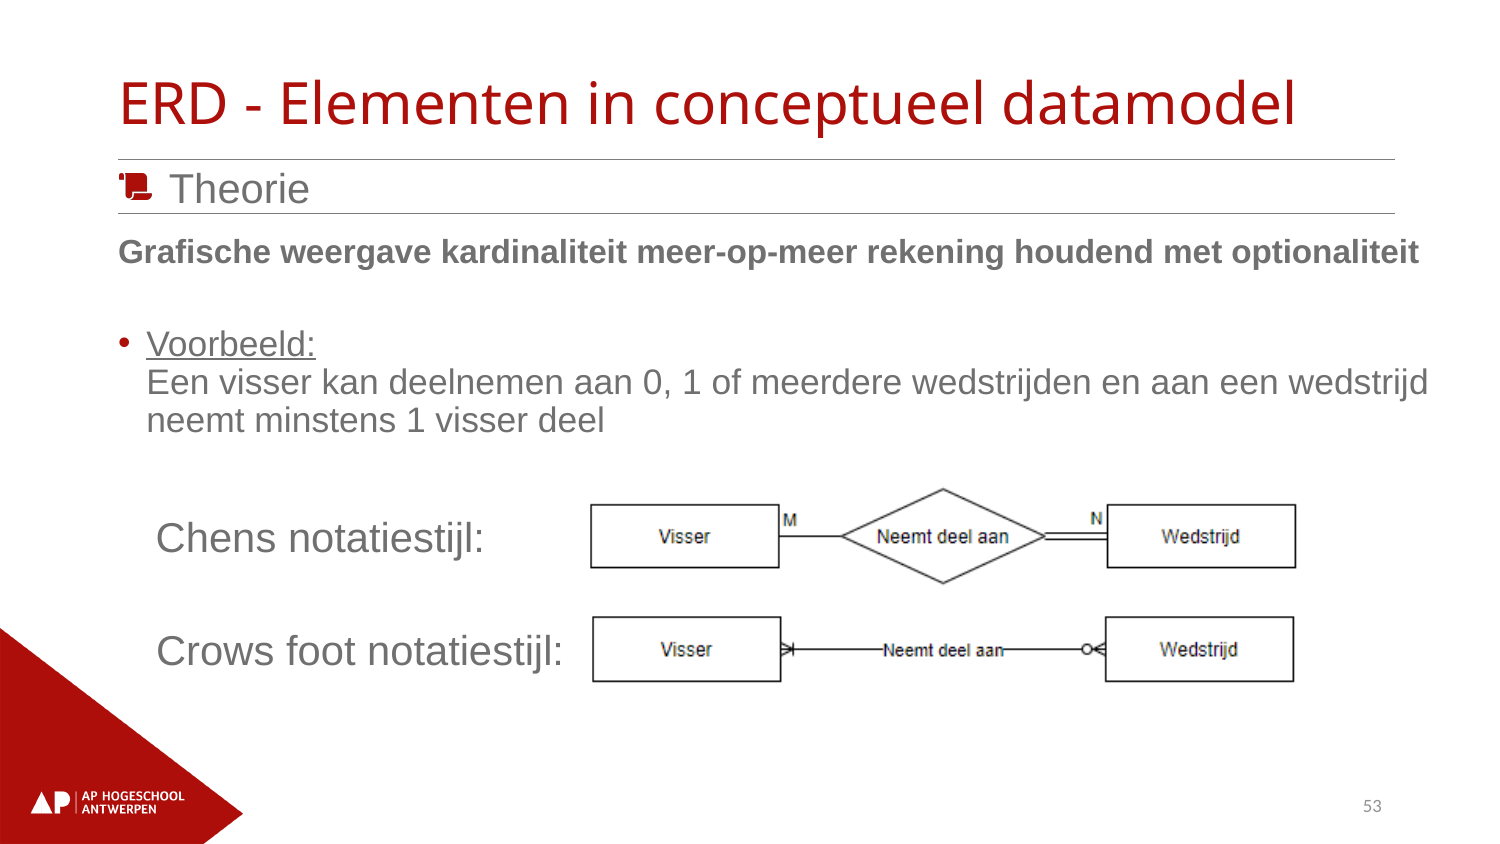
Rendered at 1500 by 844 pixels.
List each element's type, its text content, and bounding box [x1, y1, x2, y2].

text_box Chens notatiestijl: [140, 503, 501, 569]
slide_number 53 [1263, 782, 1397, 827]
title ERD - Elementen in conceptueel datamodel [103, 66, 1397, 141]
picture [0, 623, 246, 844]
picture [589, 484, 1298, 589]
text_box Crows foot notatiestijl: [141, 615, 580, 681]
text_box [118, 154, 1429, 220]
picture [591, 615, 1296, 684]
list Grafische weergave kardinaliteit meer-op-meer rekening houdend met optionaliteit Voorbeeld: Een visser kan deelnemen aan 0, 1 of meerdere wedstrijden en aan een wedstrijd neemt minstens 1 visser deel [103, 226, 1451, 690]
